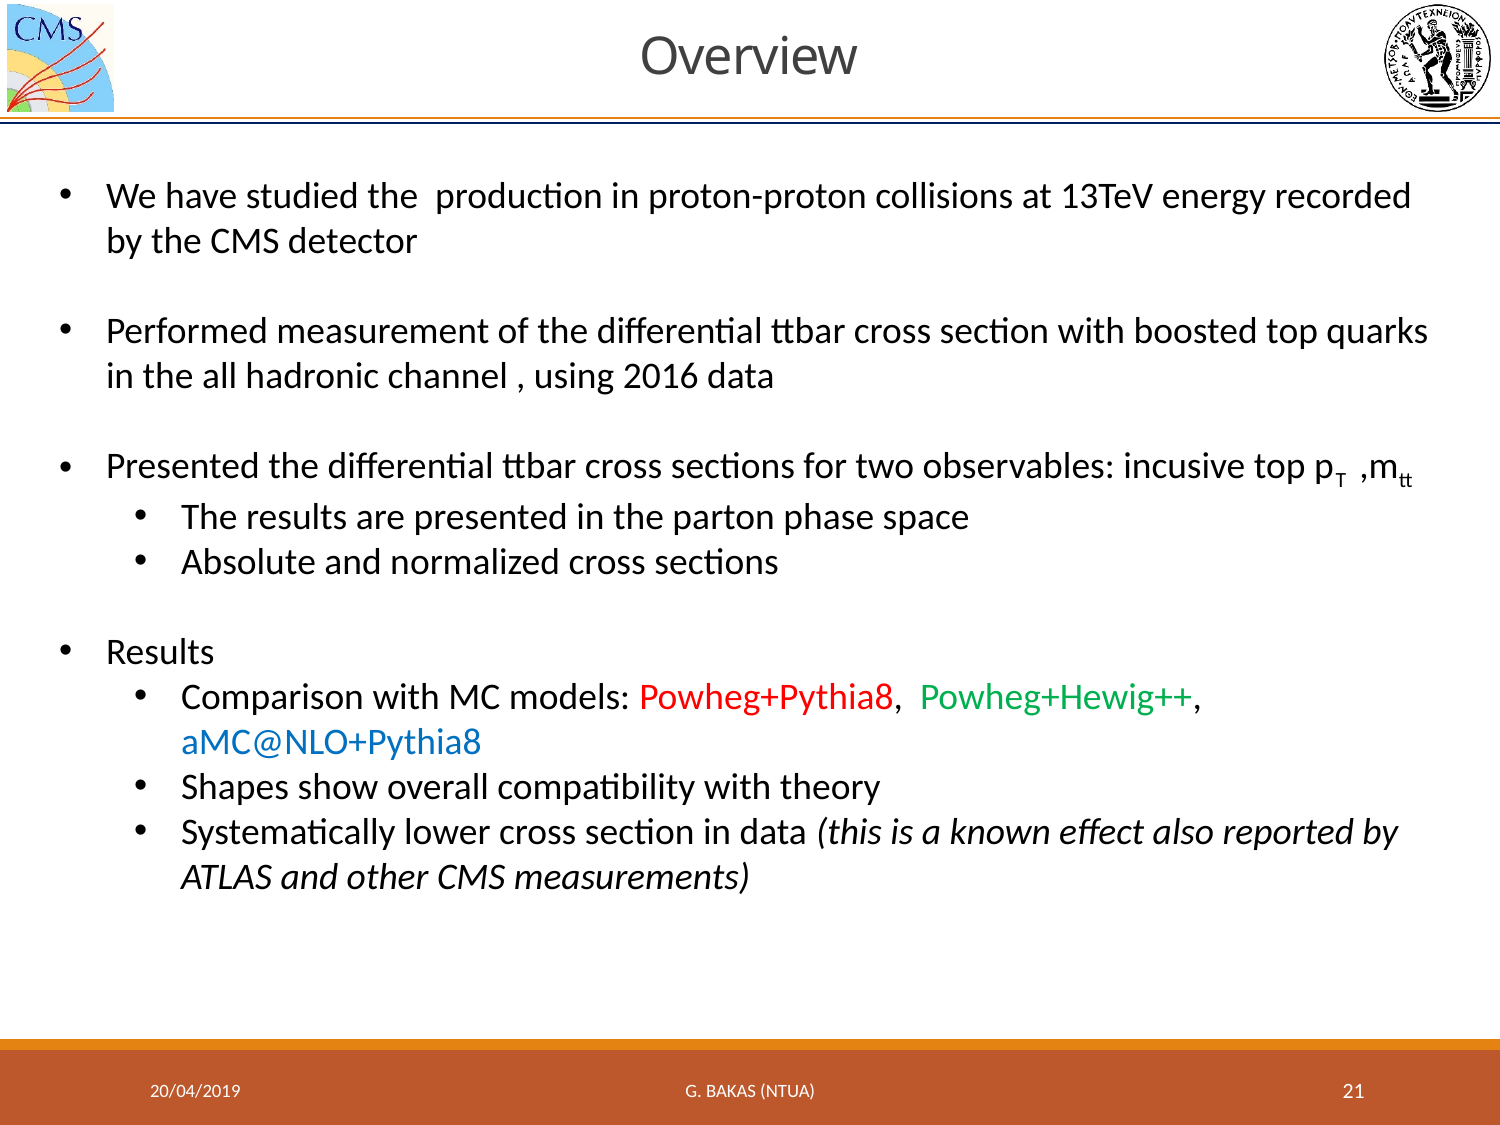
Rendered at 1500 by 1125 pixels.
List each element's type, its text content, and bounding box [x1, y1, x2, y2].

title Overview [130, 23, 1368, 93]
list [1383, 4, 1492, 112]
picture [6, 4, 114, 112]
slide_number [135, 1059, 440, 1120]
footer G. Bakas (NTUA) [453, 1059, 1047, 1120]
slide_number 21 [1218, 1059, 1380, 1120]
